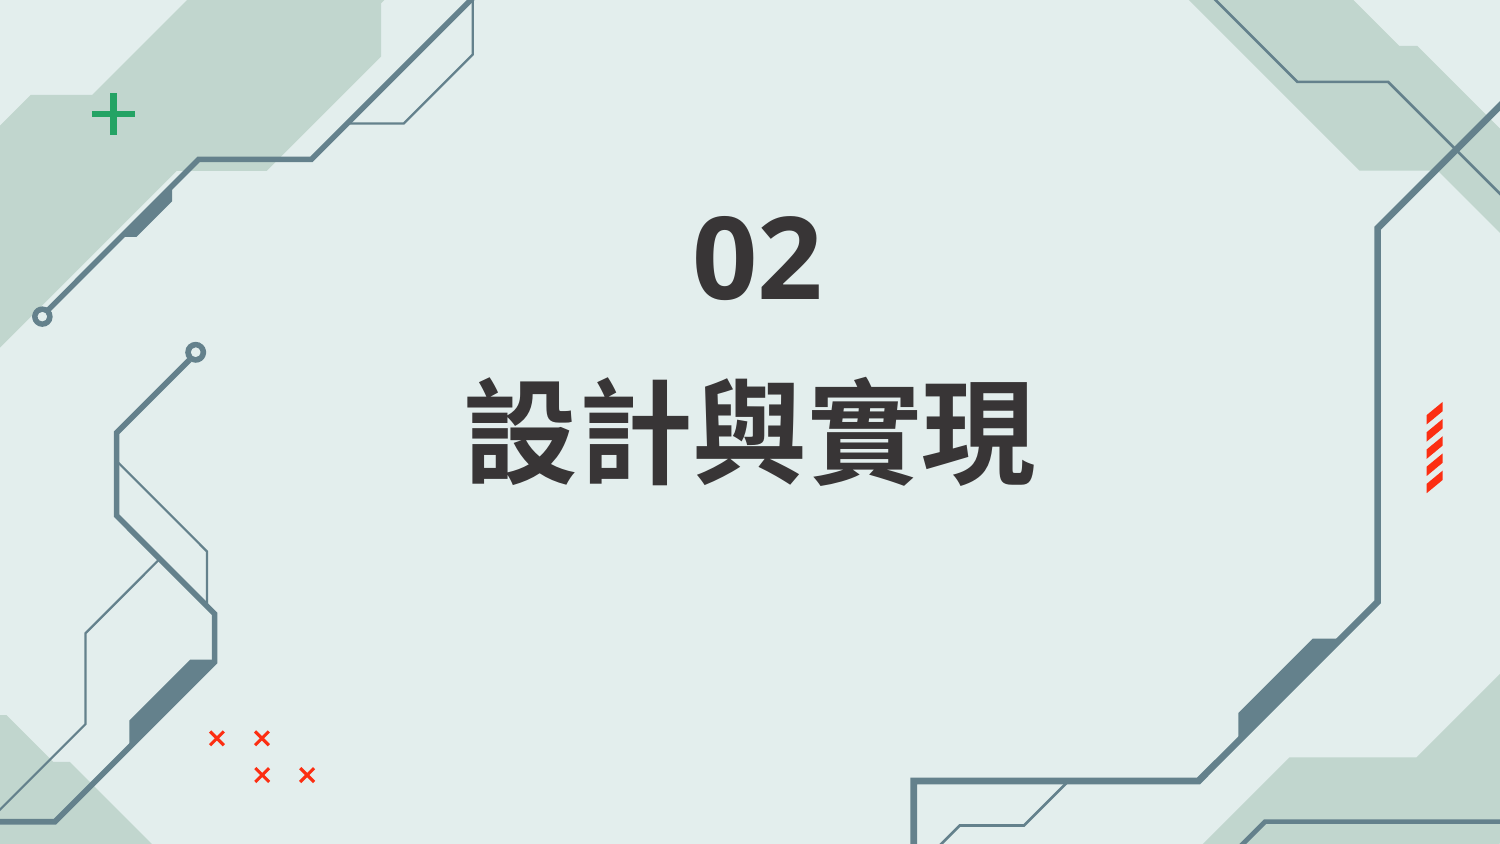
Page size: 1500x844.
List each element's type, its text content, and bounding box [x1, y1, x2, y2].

title 02 [642, 190, 873, 318]
title 設計與實現 [216, 343, 1284, 517]
